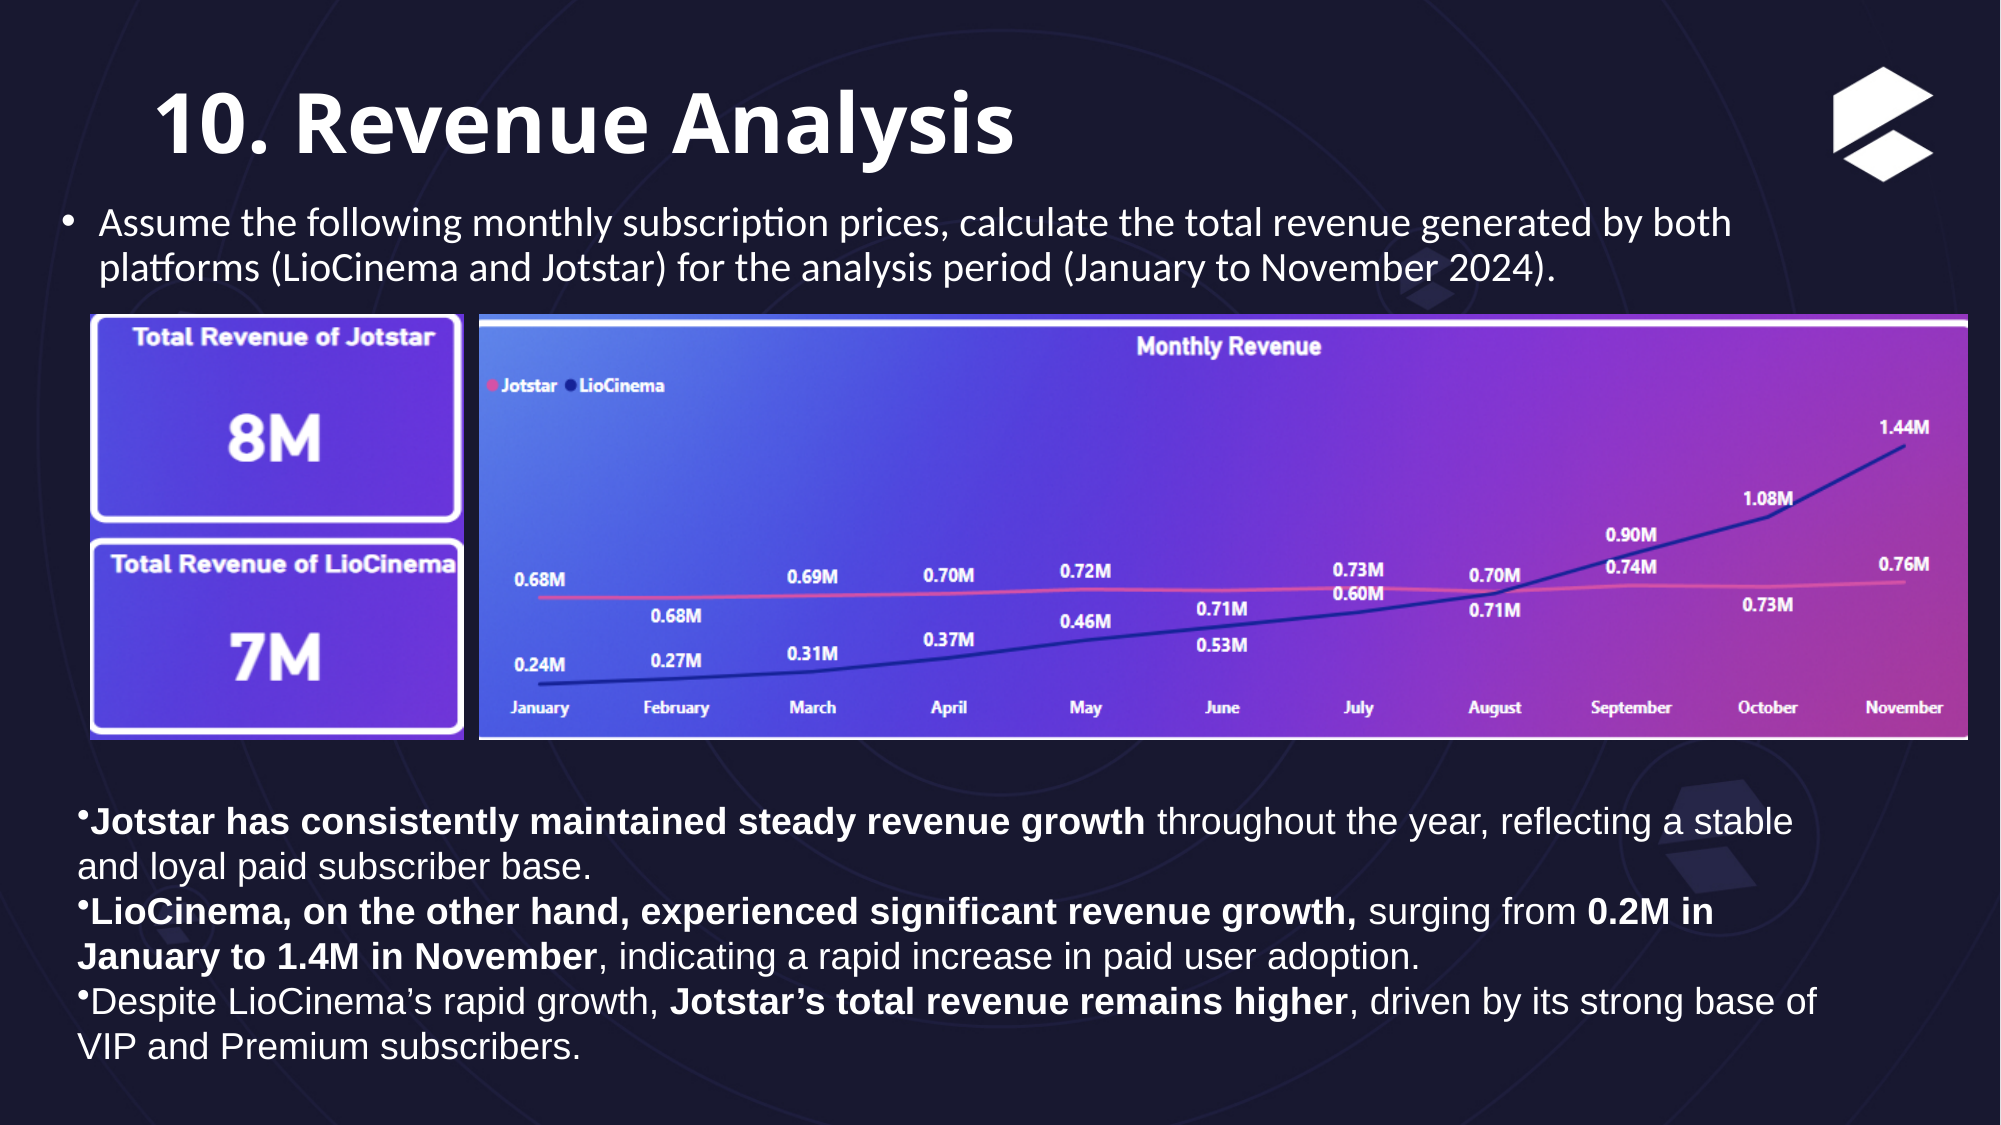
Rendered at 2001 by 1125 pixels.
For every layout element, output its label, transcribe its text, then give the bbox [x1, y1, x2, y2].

text_box Jotstar has consistently maintained steady revenue growth throughout the year, reflecting a stable and loyal paid subscriber base. LioCinema, on the other hand, experienced significant revenue growth, surging from 0.2M in January to 1.4M in November, indicating a rapid increase in paid user adoption. Despite LioCinema’s rapid growth, Jotstar’s total revenue remains higher, driven by its strong base of VIP and Premium subscribers. [62, 789, 1847, 1075]
picture [0, 0, 2001, 1125]
title 10. Revenue Analysis [137, 59, 1863, 192]
list Assume the following monthly subscription prices, calculate the total revenue generated by both platforms (LioCinema and Jotstar) for the analysis period (January to November 2024). [46, 192, 1863, 1014]
